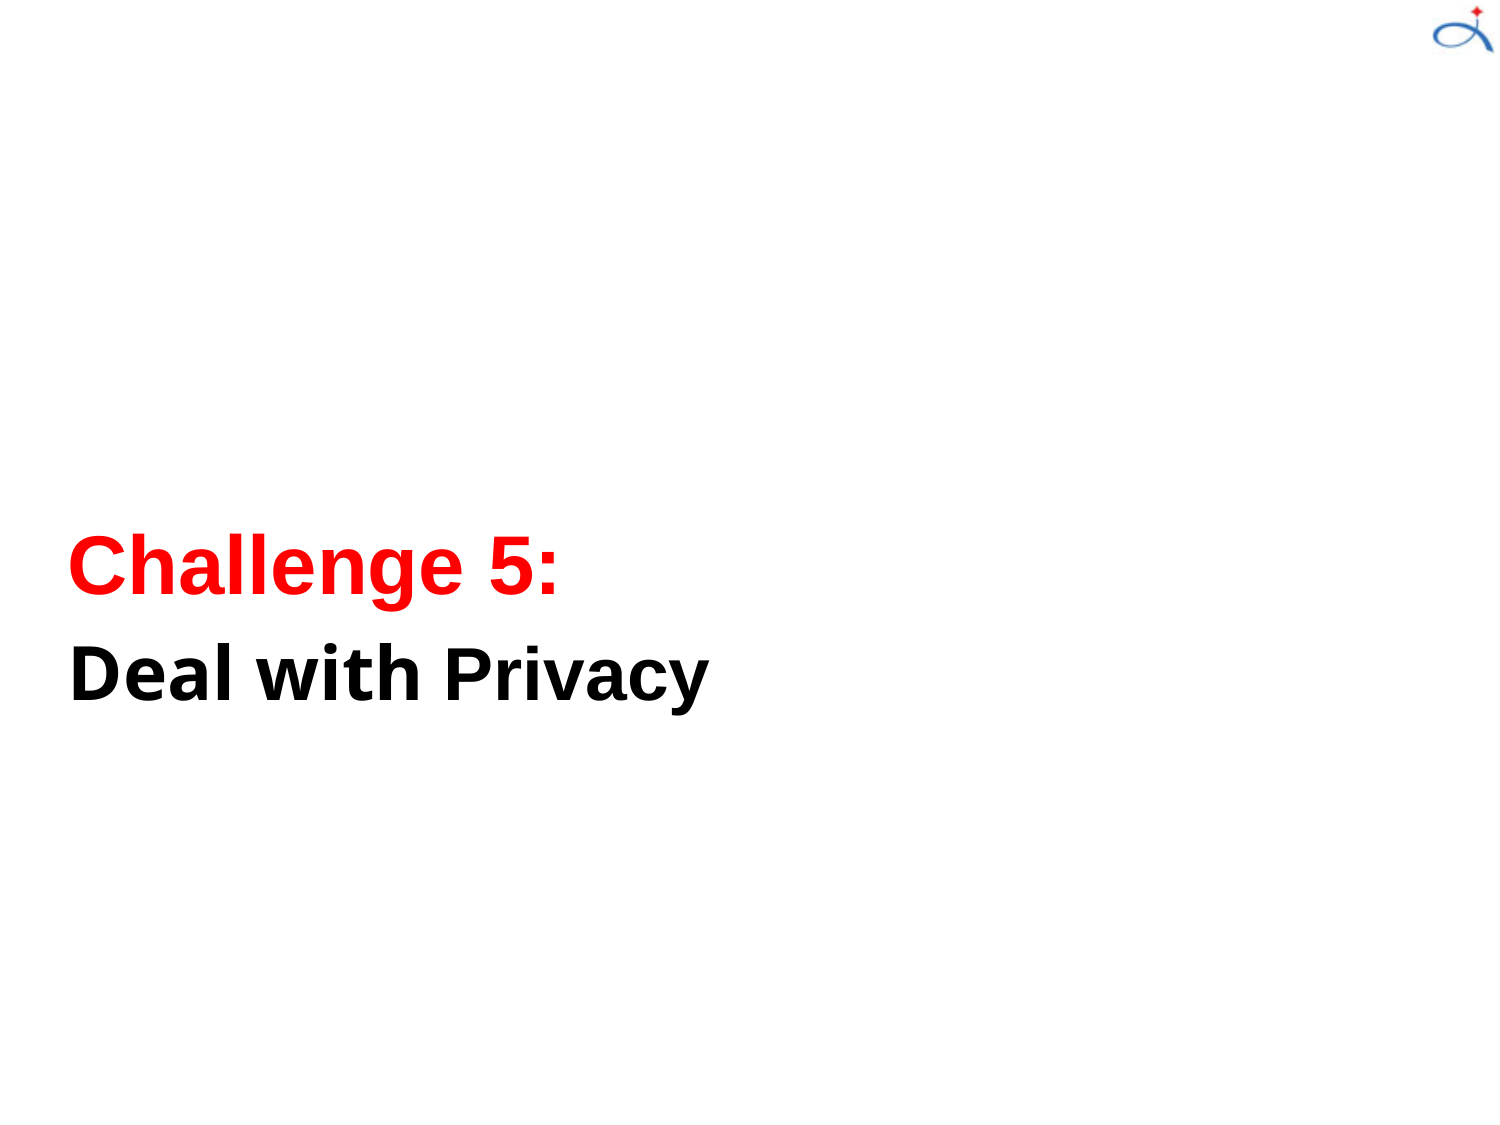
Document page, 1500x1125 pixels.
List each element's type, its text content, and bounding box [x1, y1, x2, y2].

picture [1432, 5, 1495, 55]
text_box Challenge 5: Deal with Privacy [53, 503, 1448, 740]
